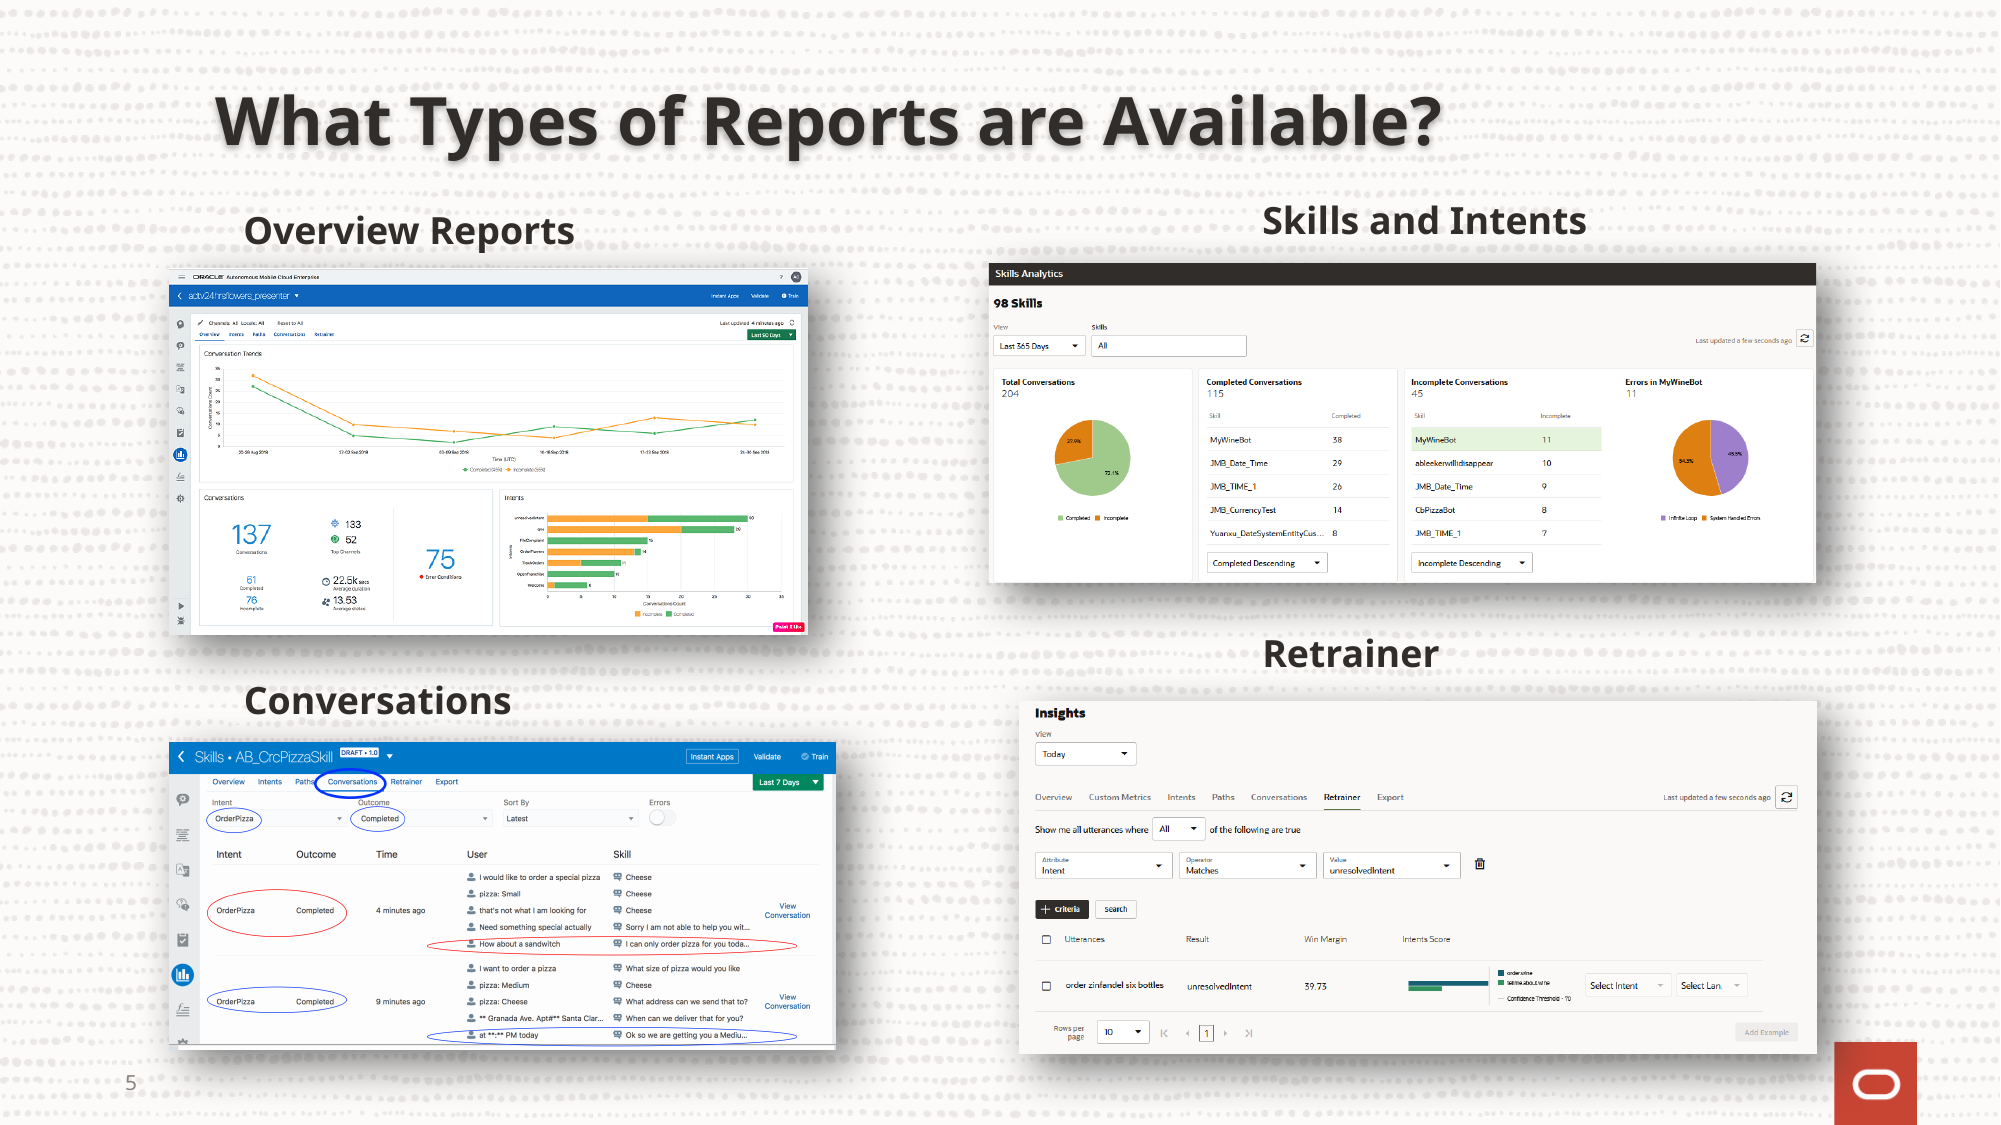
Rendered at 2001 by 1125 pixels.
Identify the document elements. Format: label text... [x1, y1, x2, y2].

text_box Overview Reports [228, 199, 731, 251]
picture [0, 0, 2000, 1125]
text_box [1018, 622, 1817, 1054]
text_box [168, 669, 837, 1050]
text_box Skills and Intents [1247, 189, 1717, 246]
slide_number 5 [125, 1053, 185, 1114]
text_box What Types of Reports are Available? [215, 101, 1468, 161]
